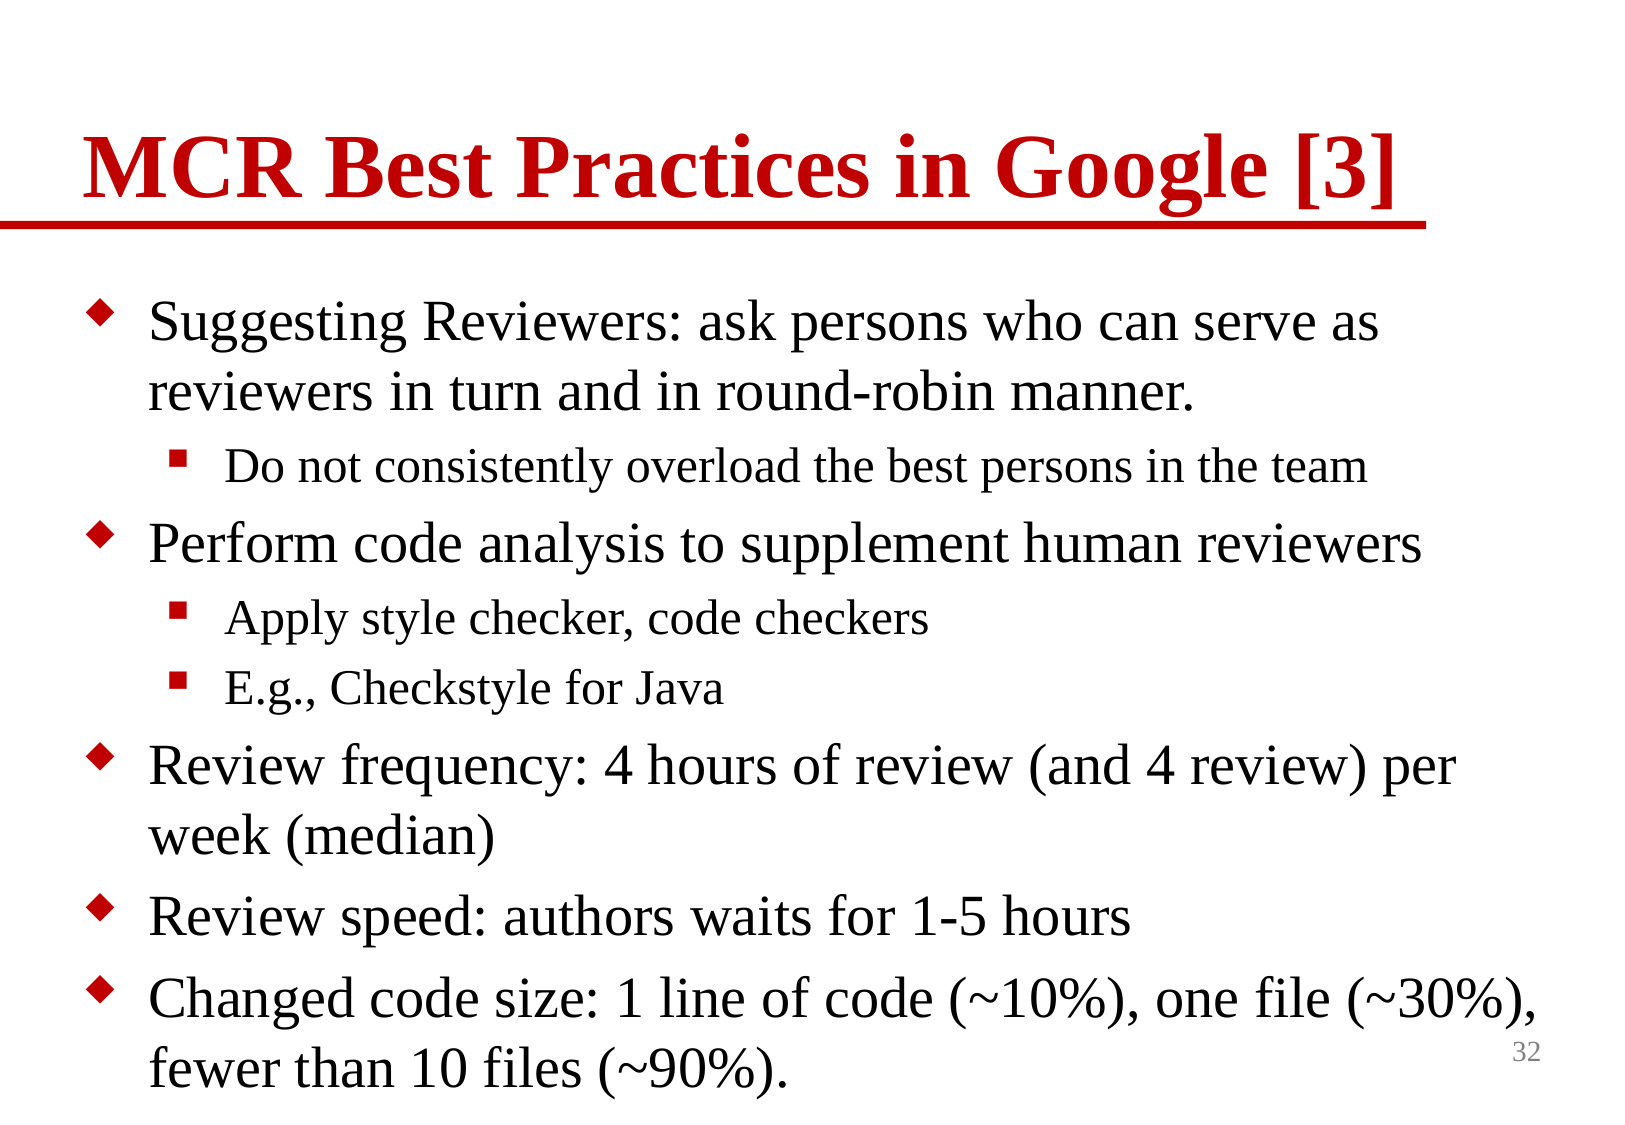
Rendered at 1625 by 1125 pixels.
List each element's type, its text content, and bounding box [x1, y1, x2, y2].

list Suggesting Reviewers: ask persons who can serve as reviewers in turn and in round-robin manner. Do not consistently overload the best persons in the team Perform code analysis to supplement human reviewers Apply style checker, code checkers E.g., Checkstyle for Java Review frequency: 4 hours of review (and 4 review) per week (median) Review speed: authors waits for 1-5 hours Changed code size: 1 line of code (~10%), one file (~30%), fewer than 10 files (~90%). [67, 275, 1588, 1088]
slide_number 32 [1218, 1012, 1557, 1088]
title MCR Best Practices in Google [3] [67, 43, 1550, 225]
